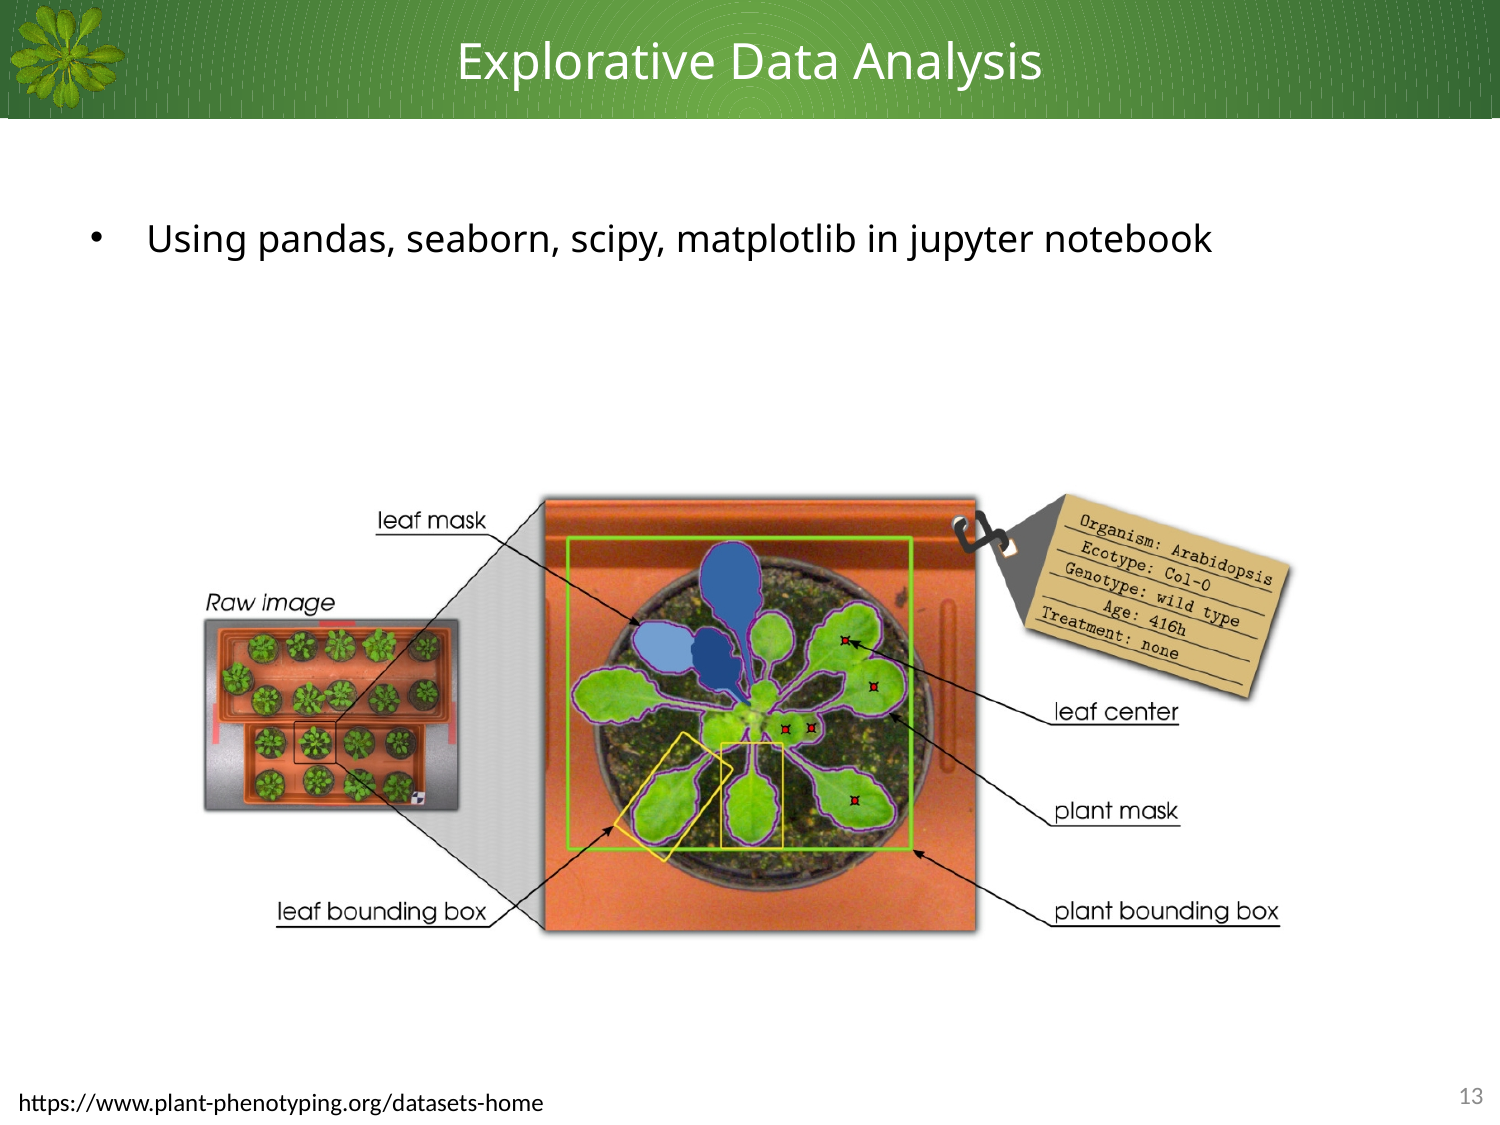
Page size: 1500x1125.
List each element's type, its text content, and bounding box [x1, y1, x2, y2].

text_box https://www.plant-phenotyping.org/datasets-home [3, 1079, 560, 1125]
slide_number 13 [1407, 1065, 1499, 1125]
list Using pandas, seaborn, scipy, matplotlib in jupyter notebook [75, 184, 1425, 1005]
title Explorative Data Analysis [0, 0, 1500, 119]
picture [182, 483, 1300, 941]
